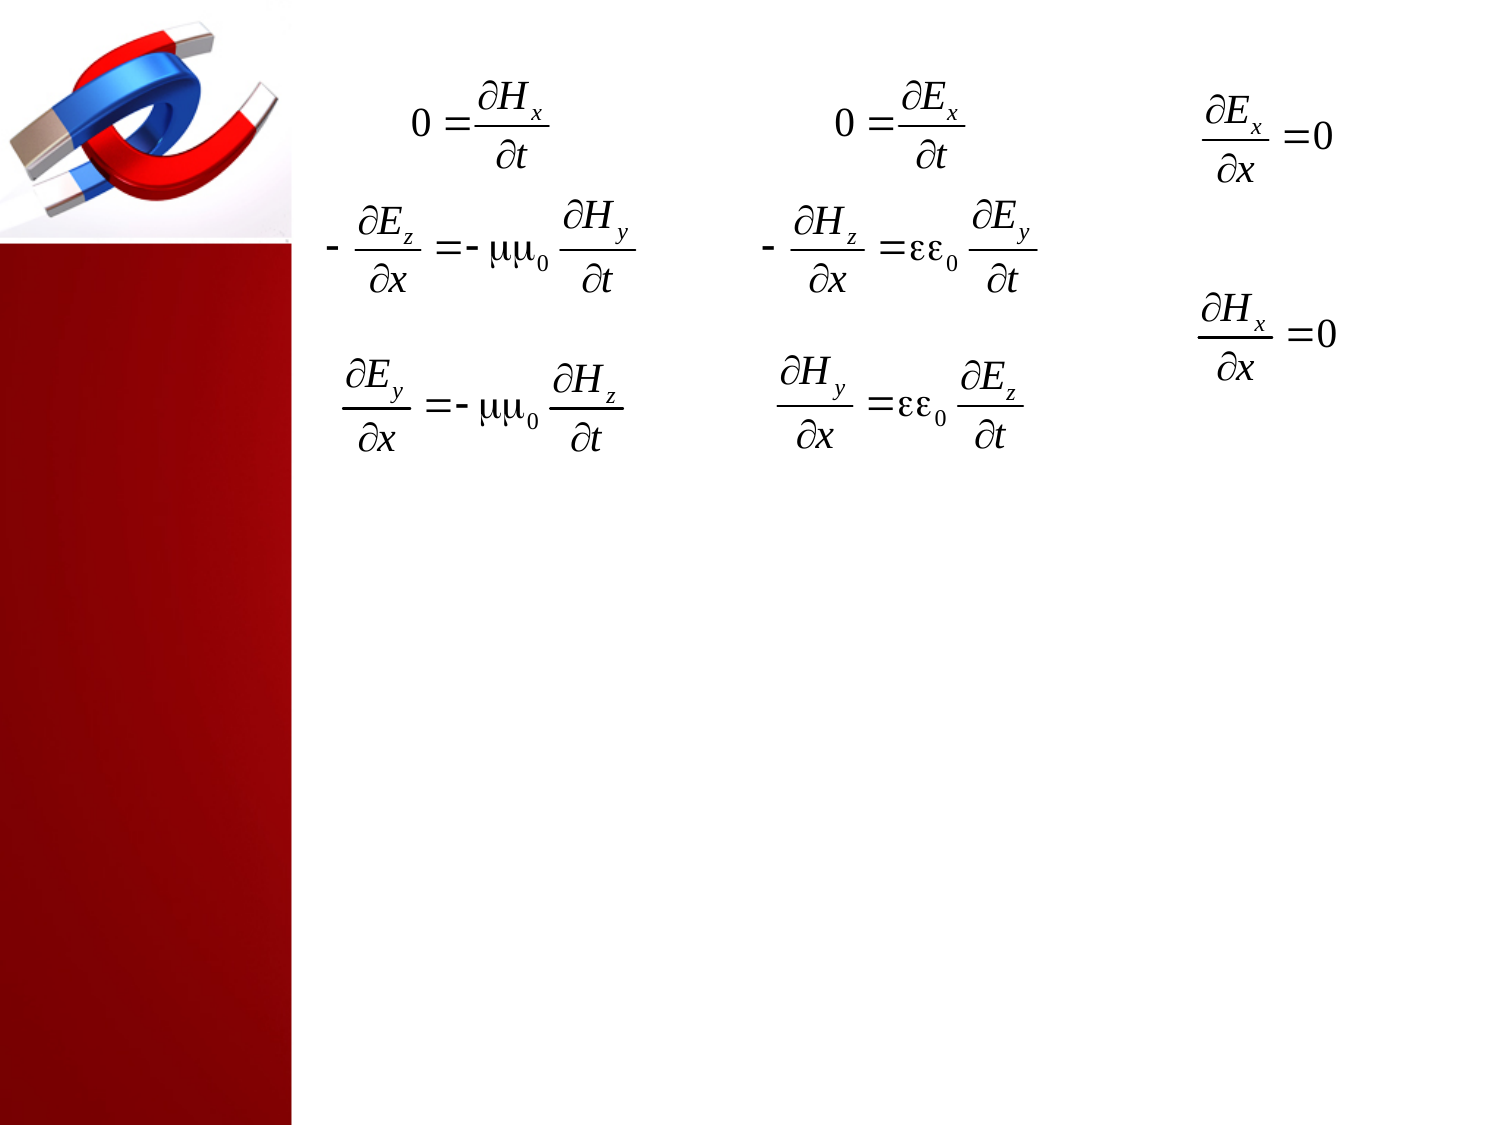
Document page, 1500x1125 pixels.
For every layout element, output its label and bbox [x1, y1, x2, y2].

text_box [406, 69, 557, 176]
picture [0, 0, 1500, 1125]
text_box [771, 346, 1030, 456]
text_box [1196, 83, 1339, 190]
text_box [1192, 281, 1343, 387]
text_box [320, 190, 643, 300]
text_box [756, 190, 1045, 300]
text_box [336, 349, 631, 458]
text_box [829, 69, 972, 176]
